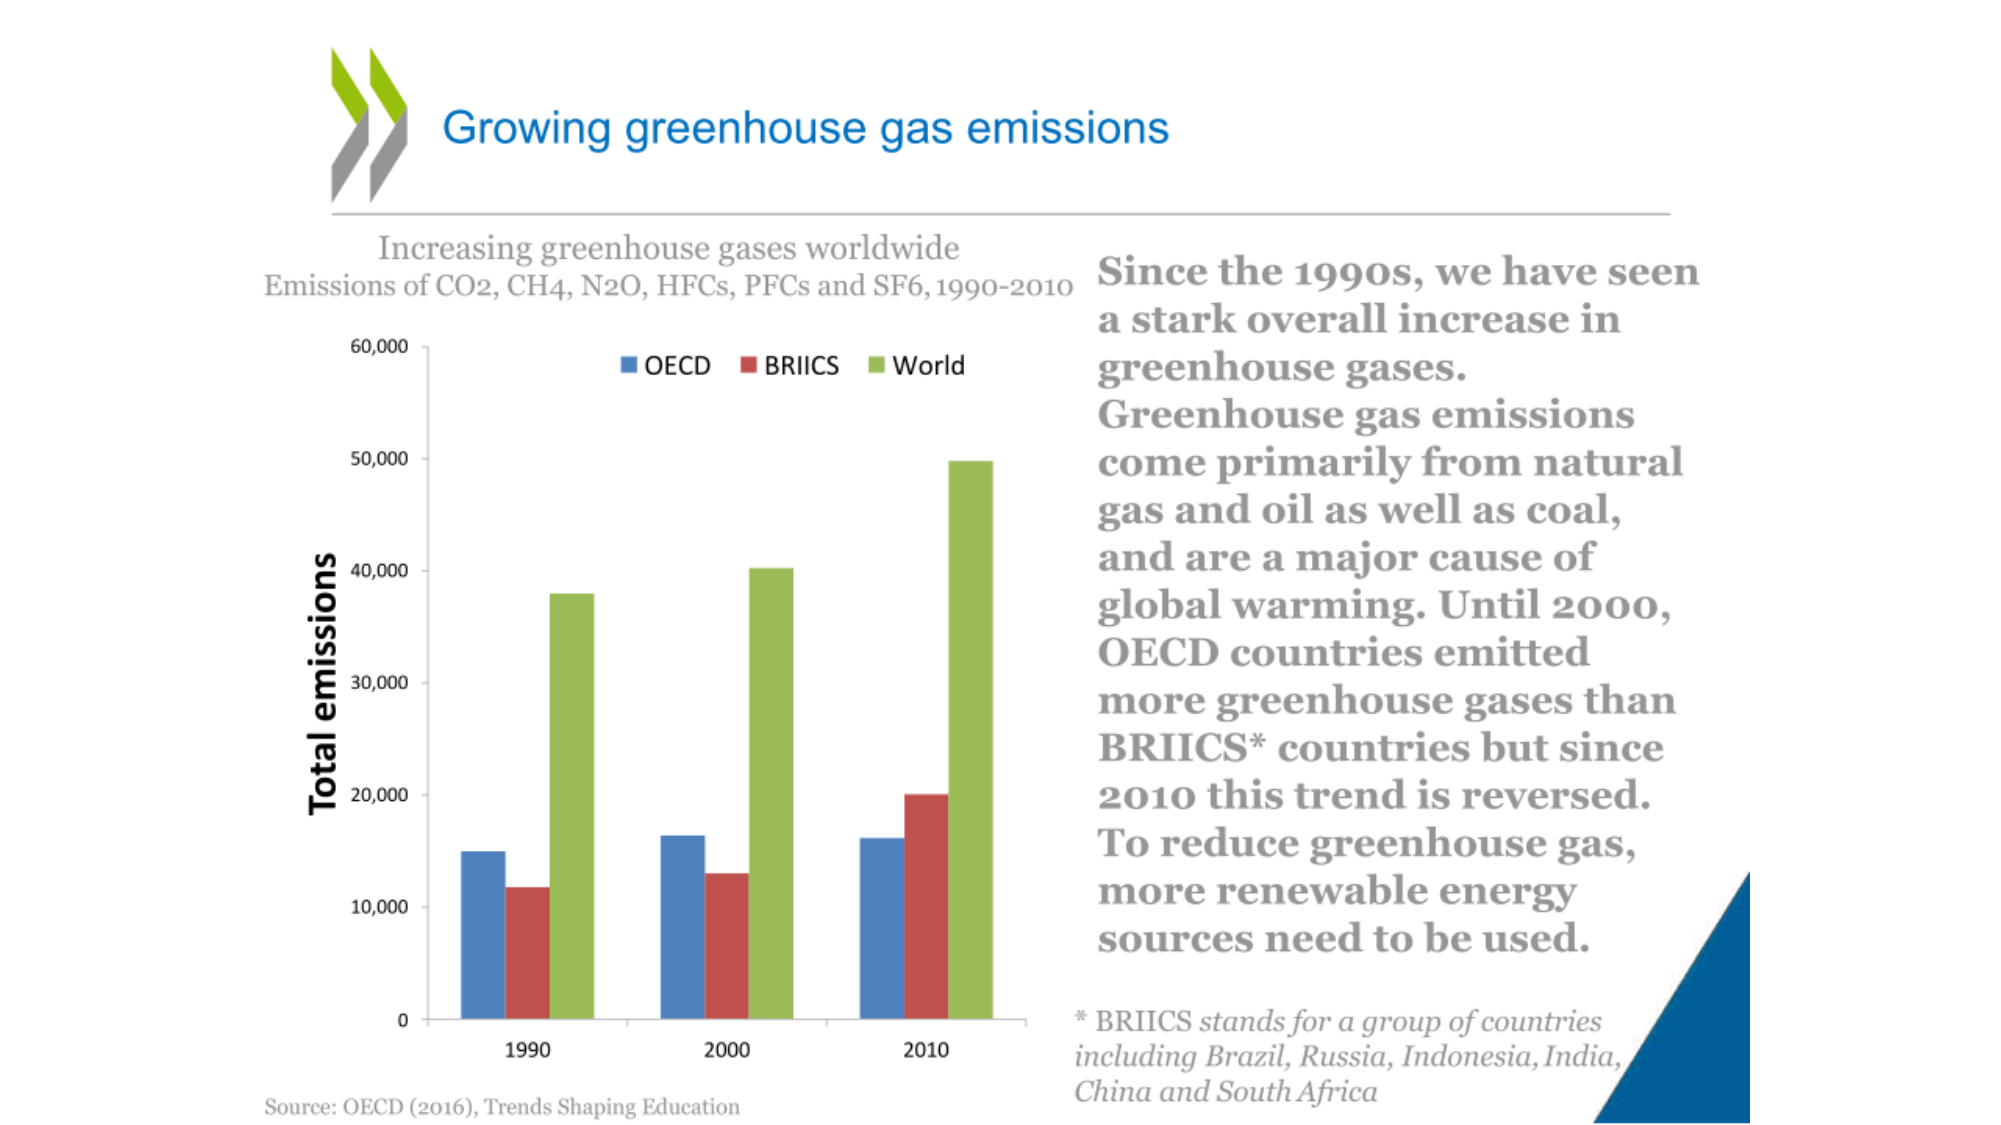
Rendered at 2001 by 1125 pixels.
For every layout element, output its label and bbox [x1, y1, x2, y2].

picture [250, 0, 1750, 1125]
